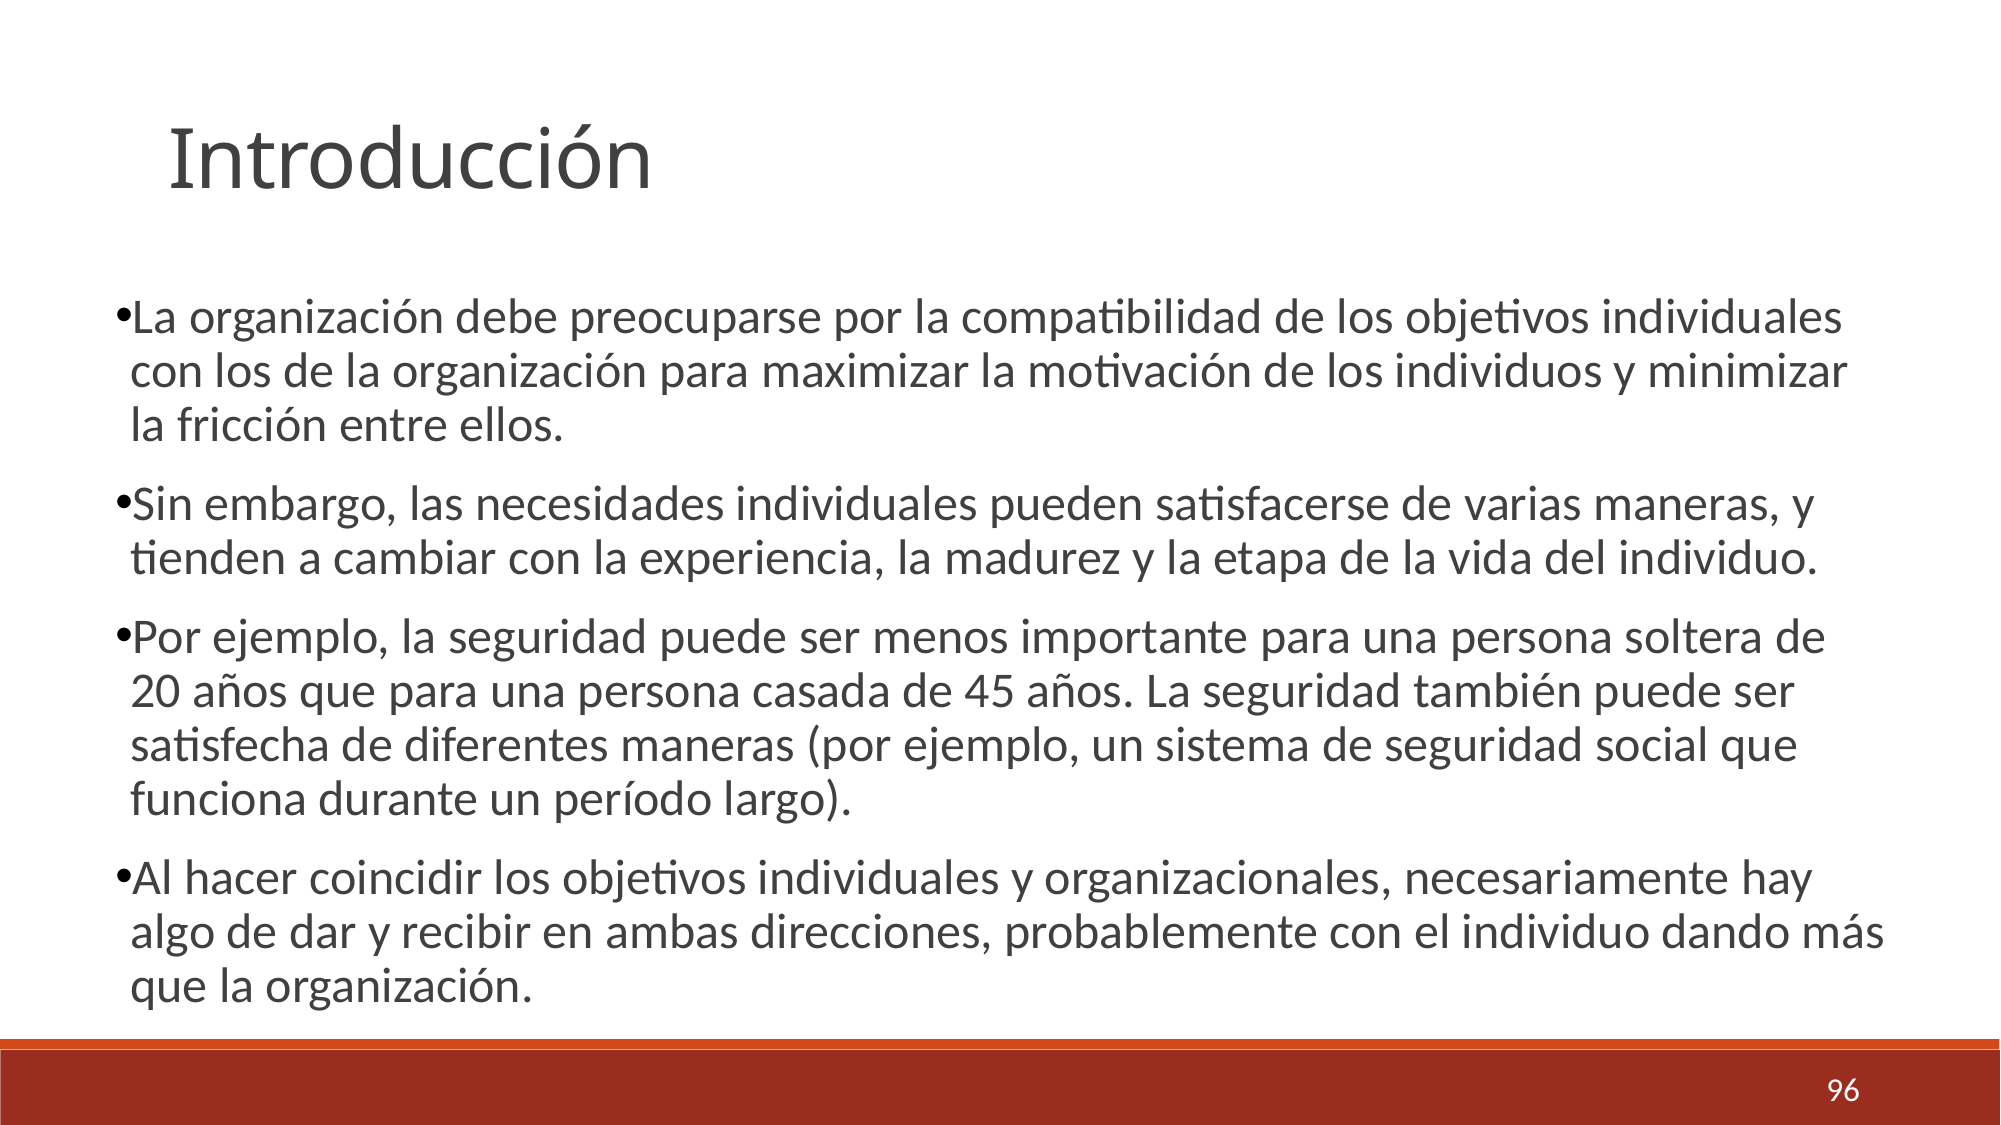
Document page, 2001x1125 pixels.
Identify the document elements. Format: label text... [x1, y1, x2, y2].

text_box Introducción [154, 113, 1875, 270]
text_box La organización debe preocuparse por la compatibilidad de los objetivos individuales con los de la organización para maximizar la motivación de los individuos y minimizar la fricción entre ellos. Sin embargo, las necesidades individuales pueden satisfacerse de varias maneras, y tienden a cambiar con la experiencia, la madurez y la etapa de la vida del individuo. Por ejemplo, la seguridad puede ser menos importante para una persona soltera de 20 años que para una persona casada de 45 años. La seguridad también puede ser satisfecha de diferentes maneras (por ejemplo, un sistema de seguridad social que funciona durante un período largo). Al hacer coincidir los objetivos individuales y organizacionales, necesariamente hay algo de dar y recibir en ambas direcciones, probablemente con el individuo dando más que la organización. [100, 282, 1901, 834]
slide_number 96 [126, 1061, 1875, 1115]
